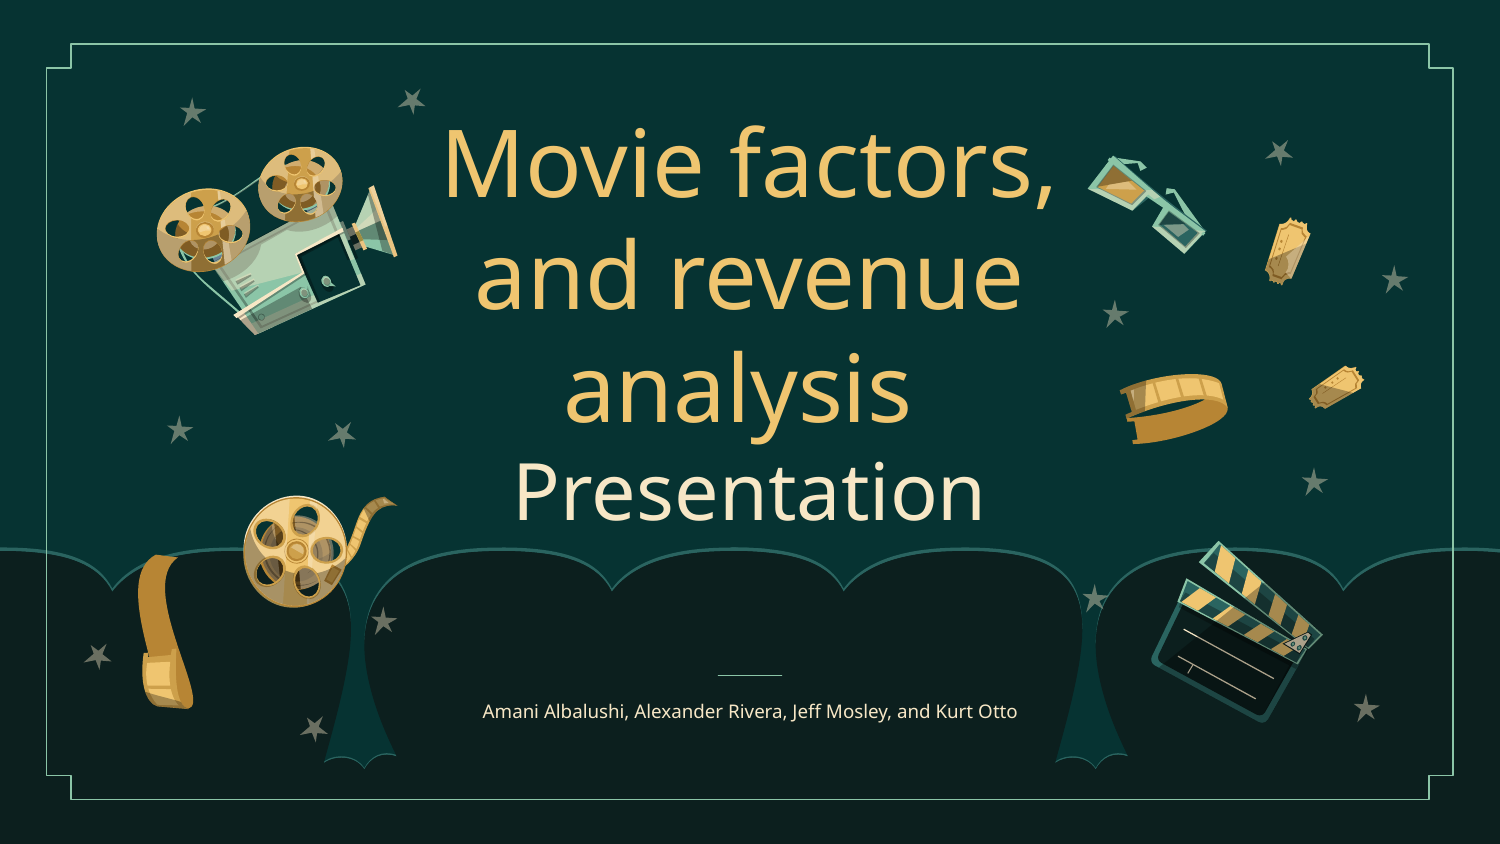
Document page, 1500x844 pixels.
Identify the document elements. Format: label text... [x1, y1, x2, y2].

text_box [1264, 217, 1311, 286]
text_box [241, 495, 398, 608]
title Movie factors, and revenue analysis Presentation [397, 88, 1103, 686]
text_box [1150, 540, 1324, 724]
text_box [111, 554, 214, 710]
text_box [1119, 373, 1232, 445]
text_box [1308, 365, 1365, 409]
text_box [1087, 155, 1207, 255]
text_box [151, 146, 398, 336]
subtitle Amani Albalushi, Alexander Rivera, Jeff Mosley, and Kurt Otto [440, 686, 1060, 756]
